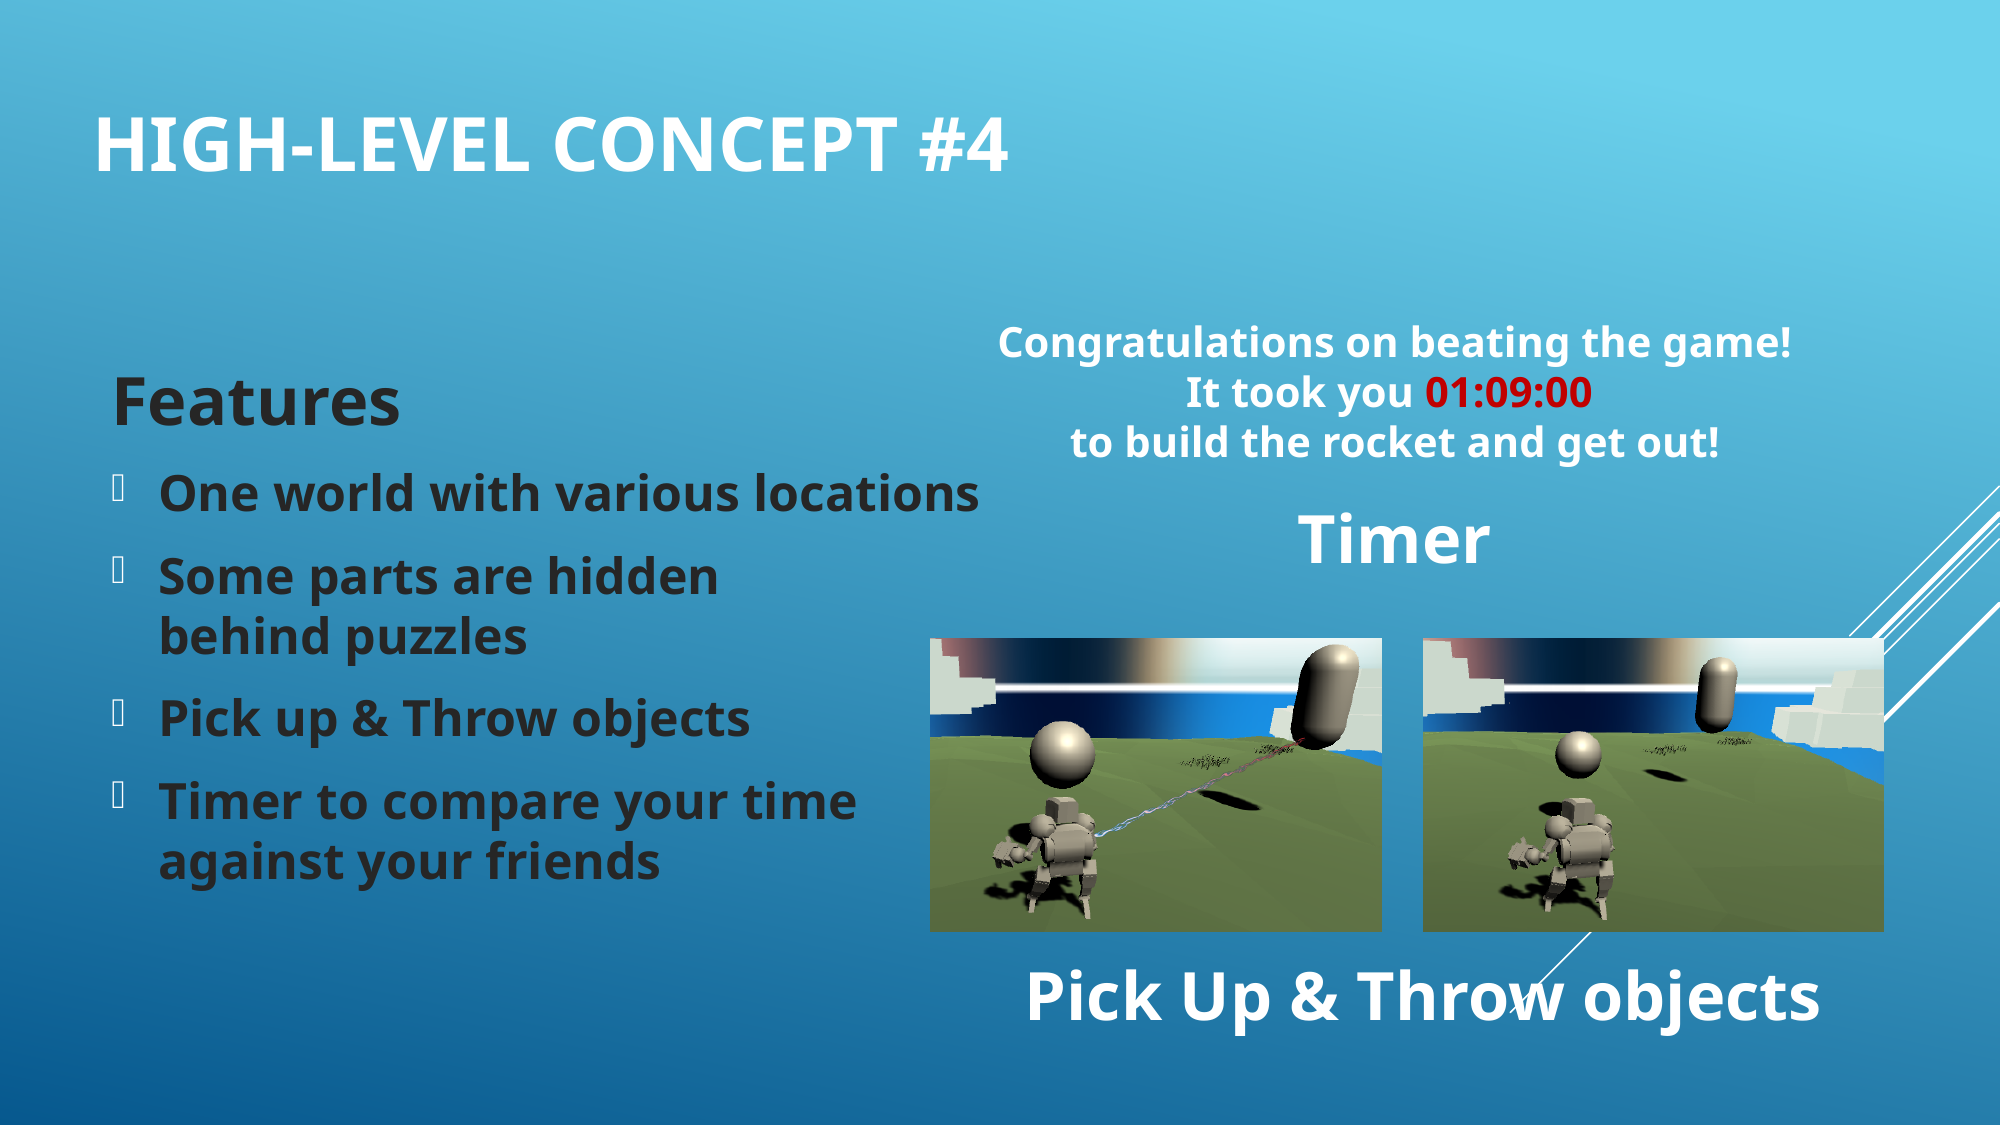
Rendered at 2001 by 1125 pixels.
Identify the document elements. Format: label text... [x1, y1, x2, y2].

text_box Timer [1282, 489, 1507, 584]
text_box Congratulations on beating the game! It took you 01:09:00 to build the rocket and get out! [973, 308, 1817, 474]
list Features One world with various locations Some parts are hidden behind puzzles Pick up & Throw objects Timer to compare your time against your friends [96, 327, 1497, 921]
picture [1423, 638, 1884, 933]
text_box HIGH-LEVEL CONCEPT #4 [77, 18, 1478, 266]
text_box Pick Up & Throw objects [1009, 946, 1838, 1041]
picture [929, 638, 1382, 933]
